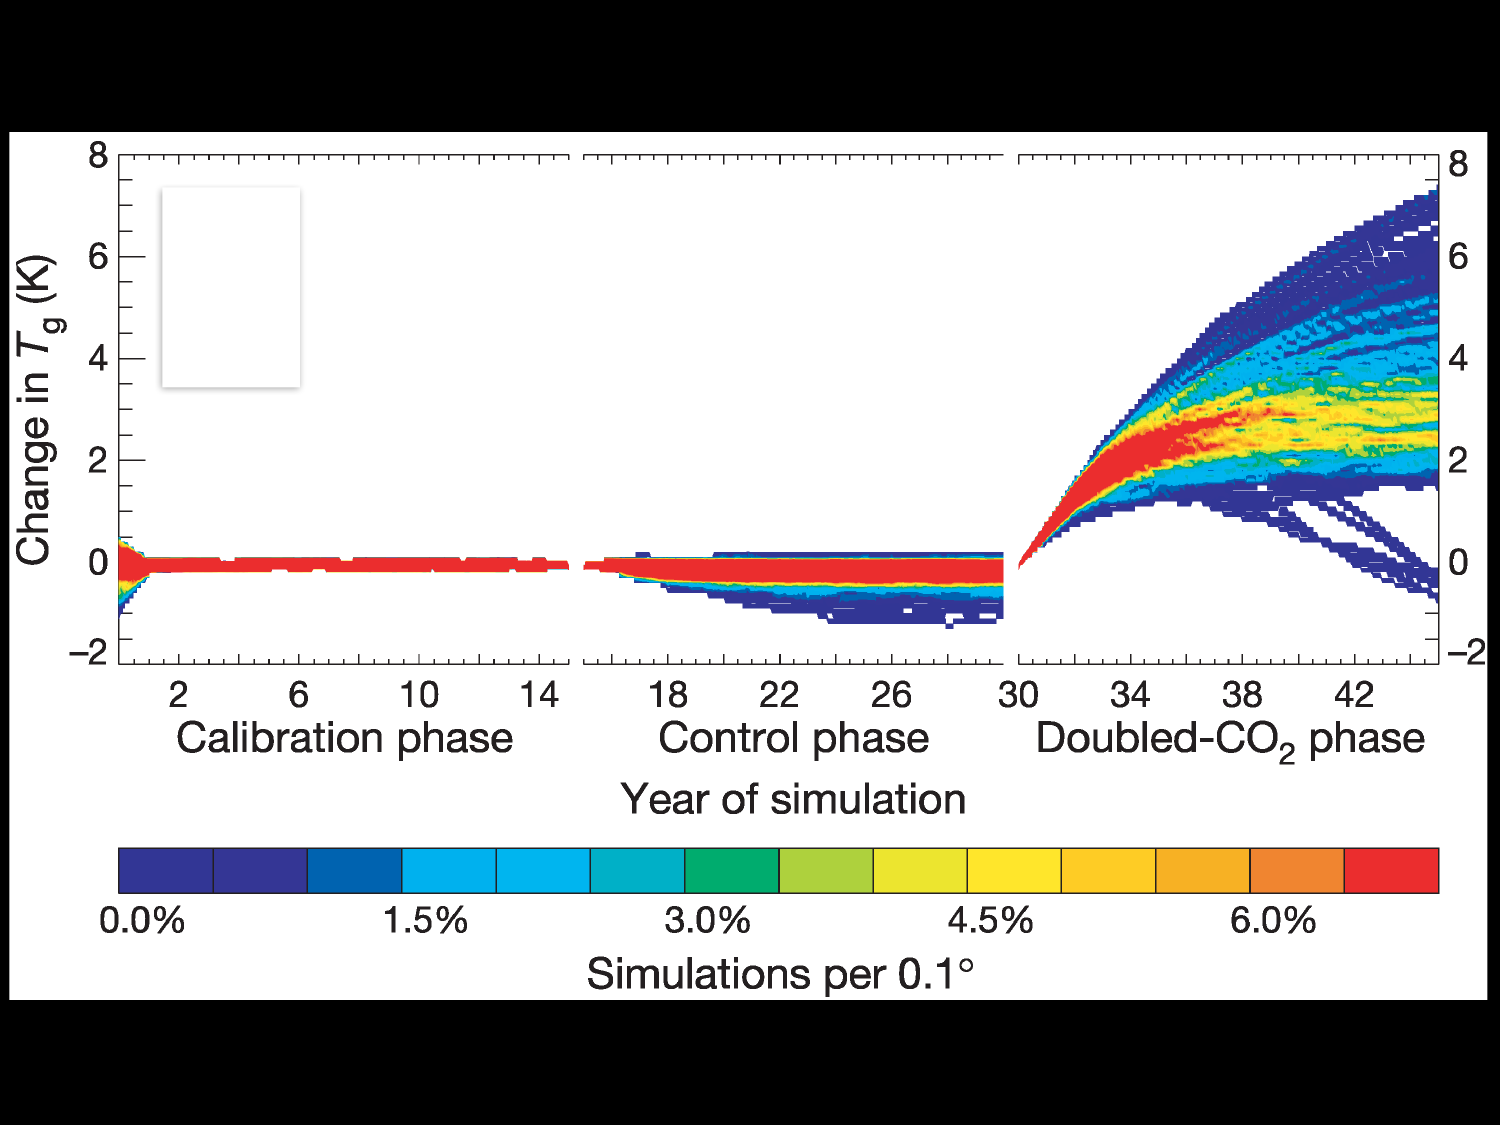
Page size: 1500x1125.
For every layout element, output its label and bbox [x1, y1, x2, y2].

picture [8, 132, 1488, 1001]
